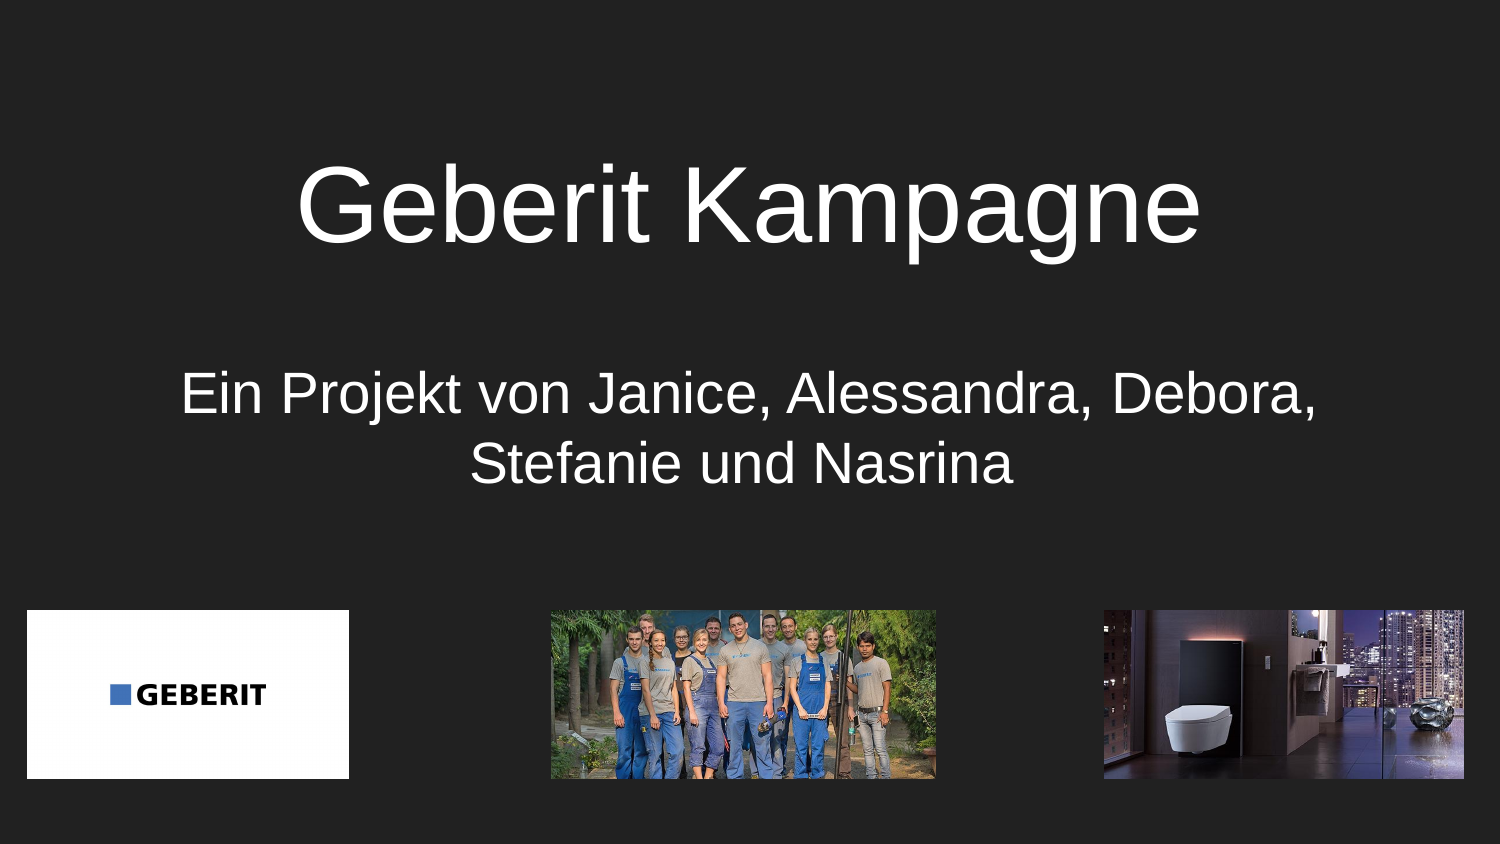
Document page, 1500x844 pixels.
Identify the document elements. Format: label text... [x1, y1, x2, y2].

title Geberit Kampagne [51, 0, 1449, 279]
subtitle Ein Projekt von Janice, Alessandra, Debora, Stefanie und Nasrina [51, 339, 1449, 490]
picture [1104, 609, 1464, 780]
picture [27, 609, 350, 780]
picture [550, 609, 936, 780]
